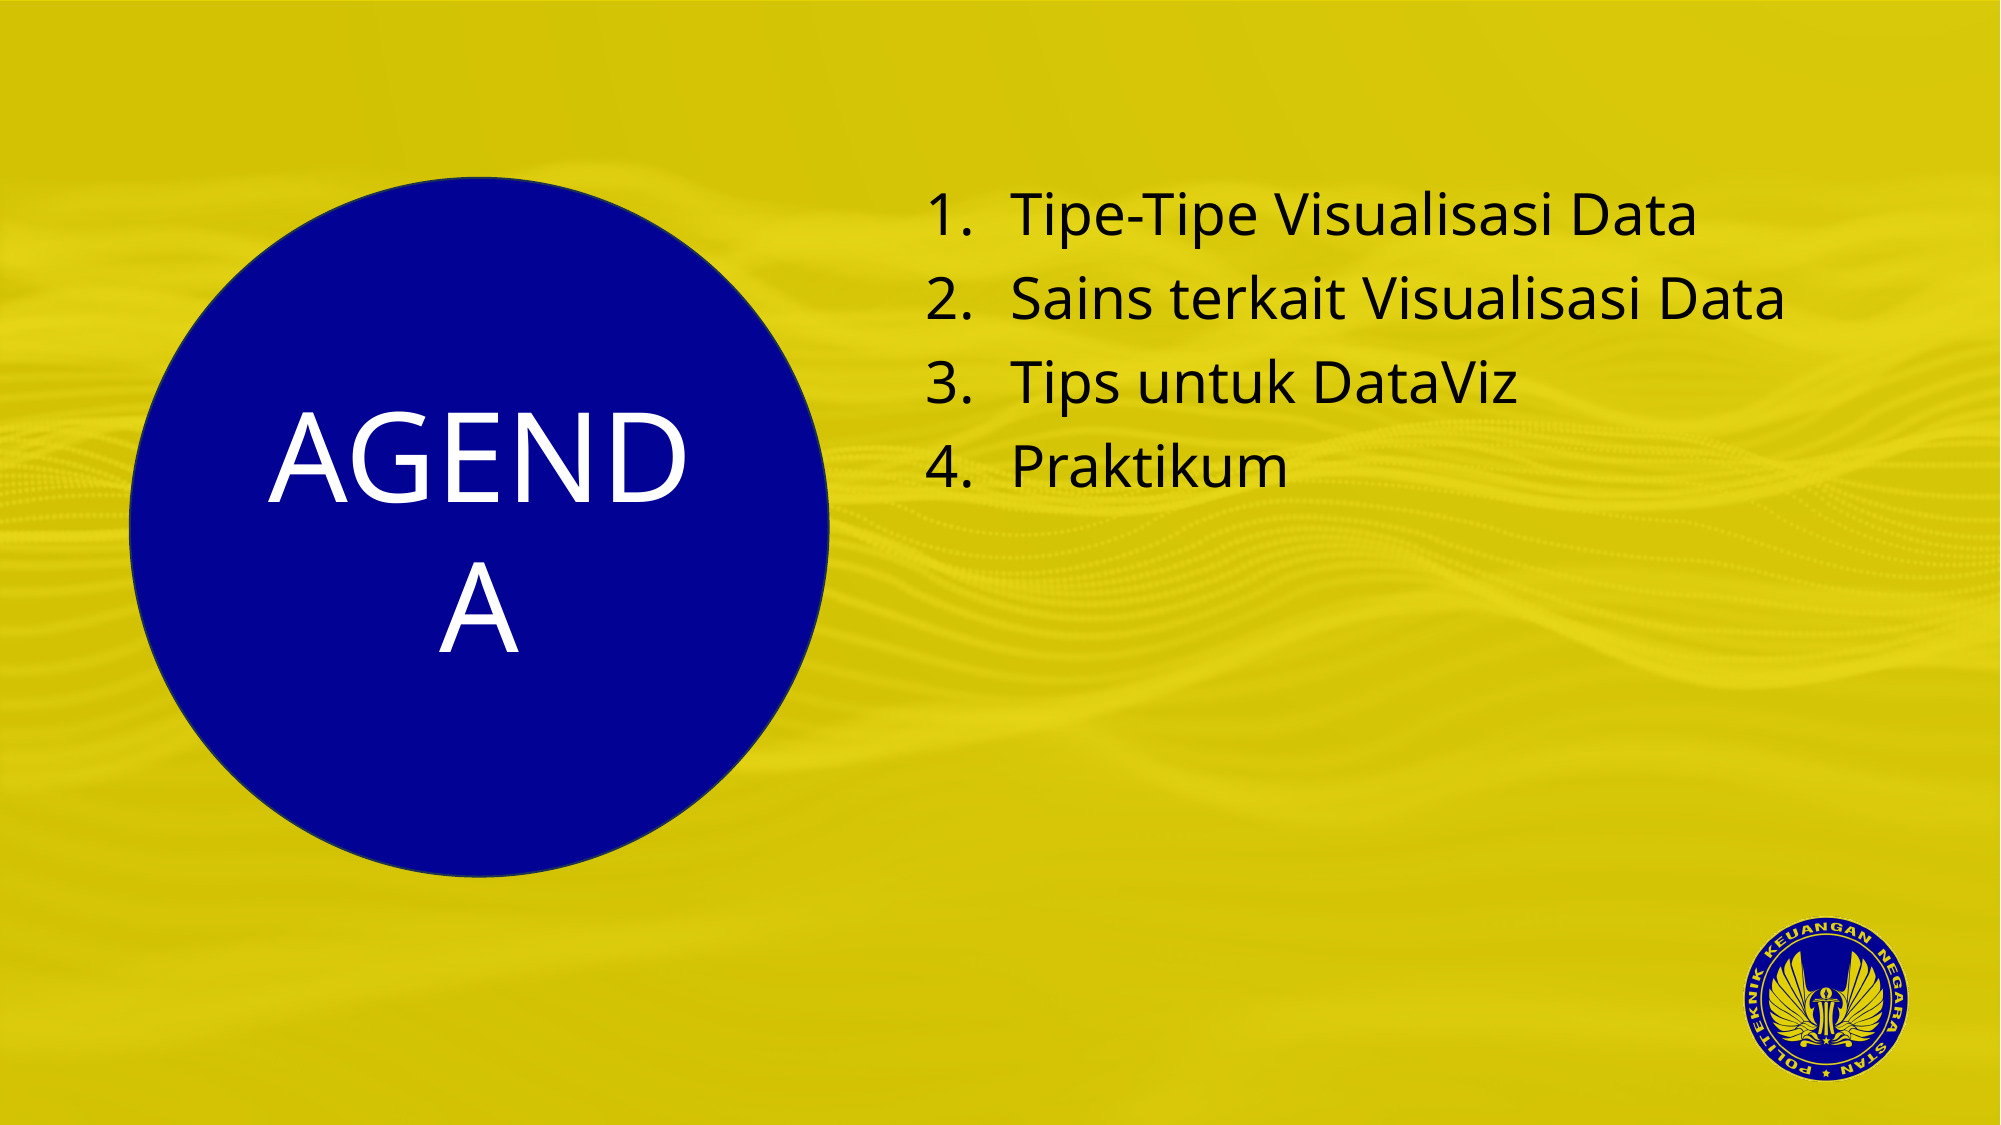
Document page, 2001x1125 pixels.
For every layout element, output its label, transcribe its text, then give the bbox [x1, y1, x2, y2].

picture [1743, 916, 1909, 1082]
list Tipe-Tipe Visualisasi Data Sains terkait Visualisasi Data Tips untuk DataViz Praktikum [910, 177, 1863, 946]
